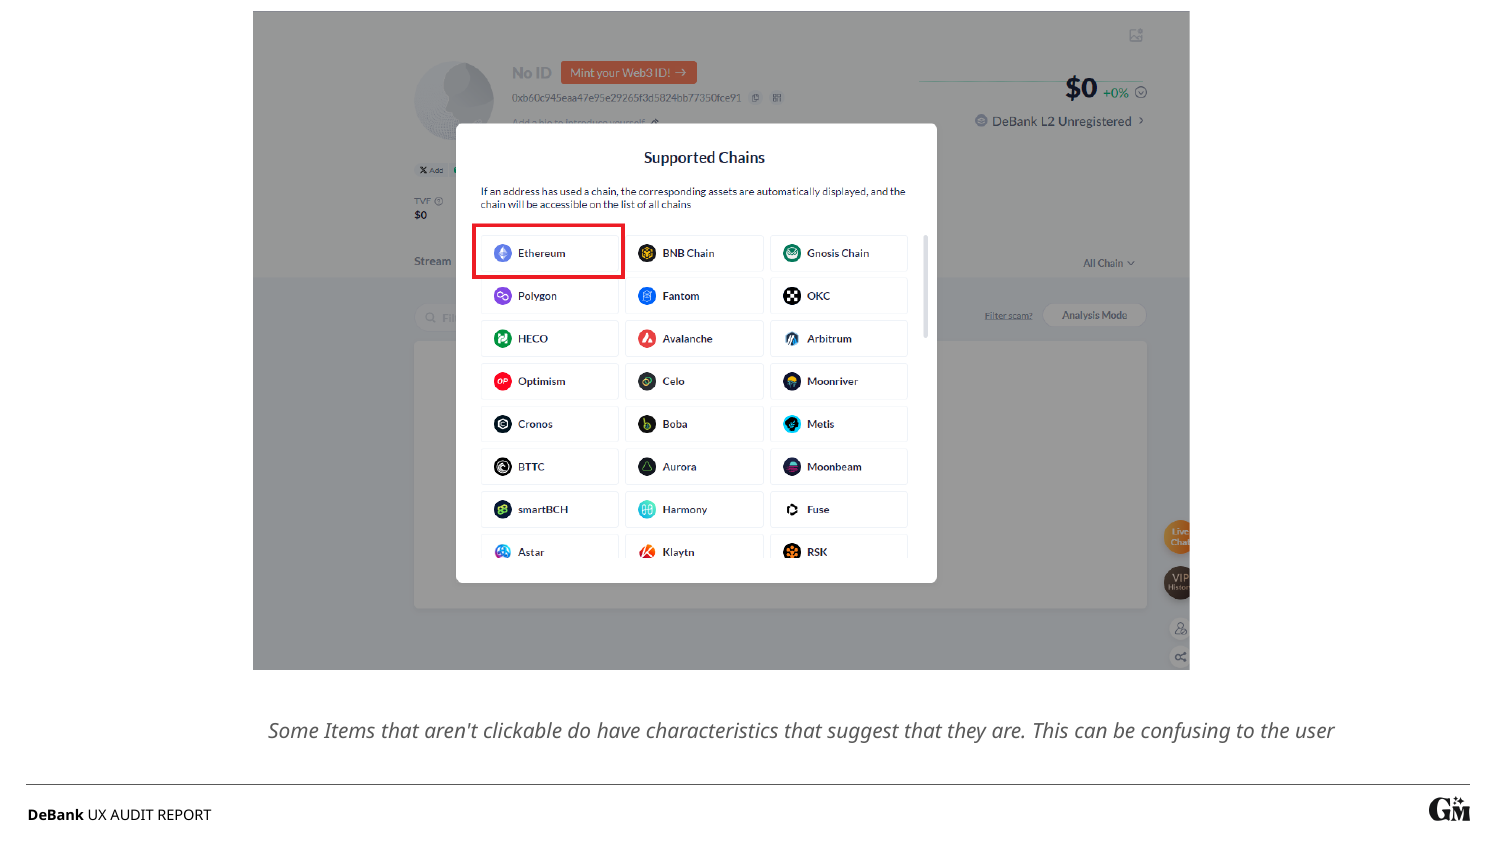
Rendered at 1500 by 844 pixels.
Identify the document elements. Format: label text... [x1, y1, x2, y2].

picture [252, 10, 1190, 671]
picture [1429, 796, 1470, 821]
text_box Some Items that aren't clickable do have characteristics that suggest that they are. This can be confusing to the user [253, 690, 1402, 758]
